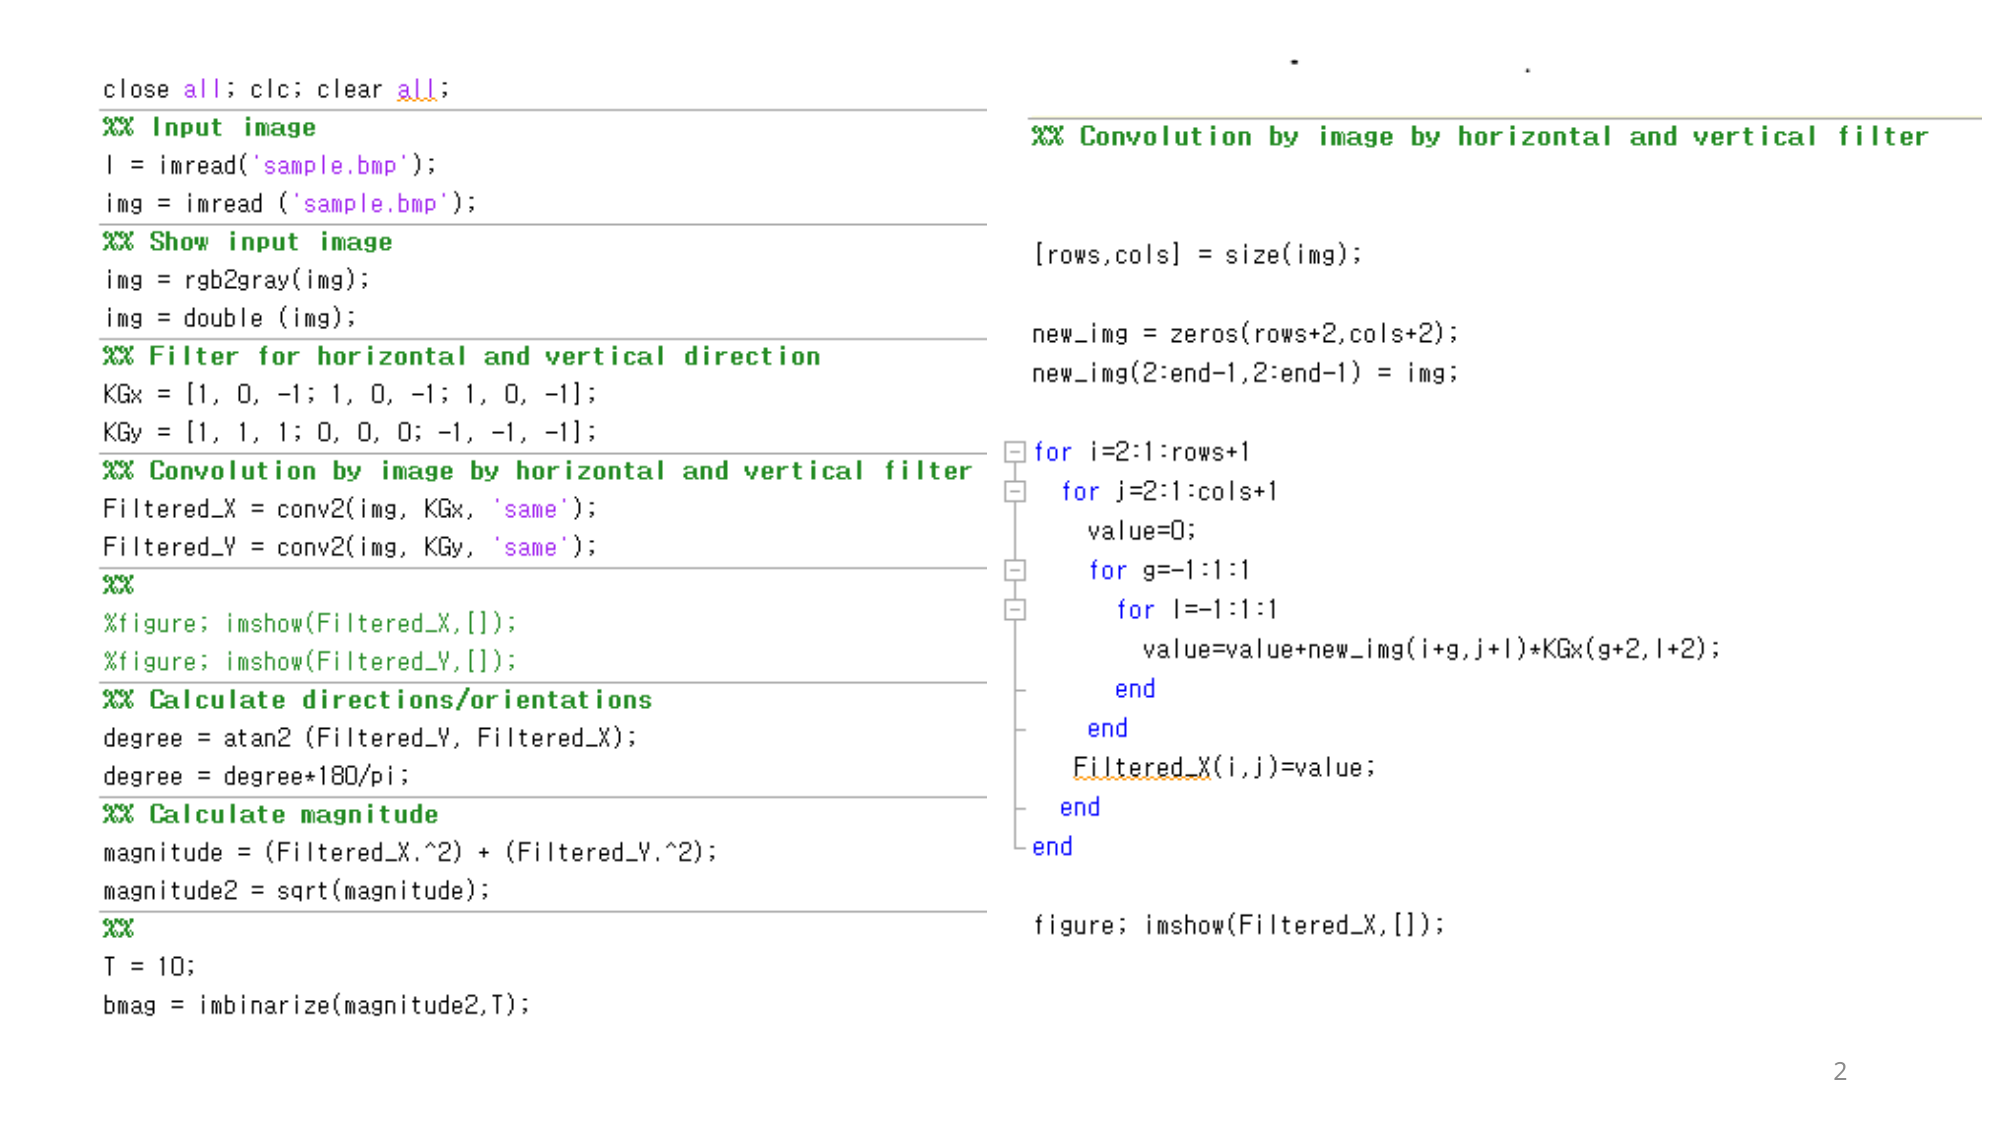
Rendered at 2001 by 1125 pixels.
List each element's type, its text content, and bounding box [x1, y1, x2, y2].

picture [987, 59, 1982, 974]
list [90, 0, 1085, 1125]
slide_number 2 [1412, 1042, 1863, 1103]
